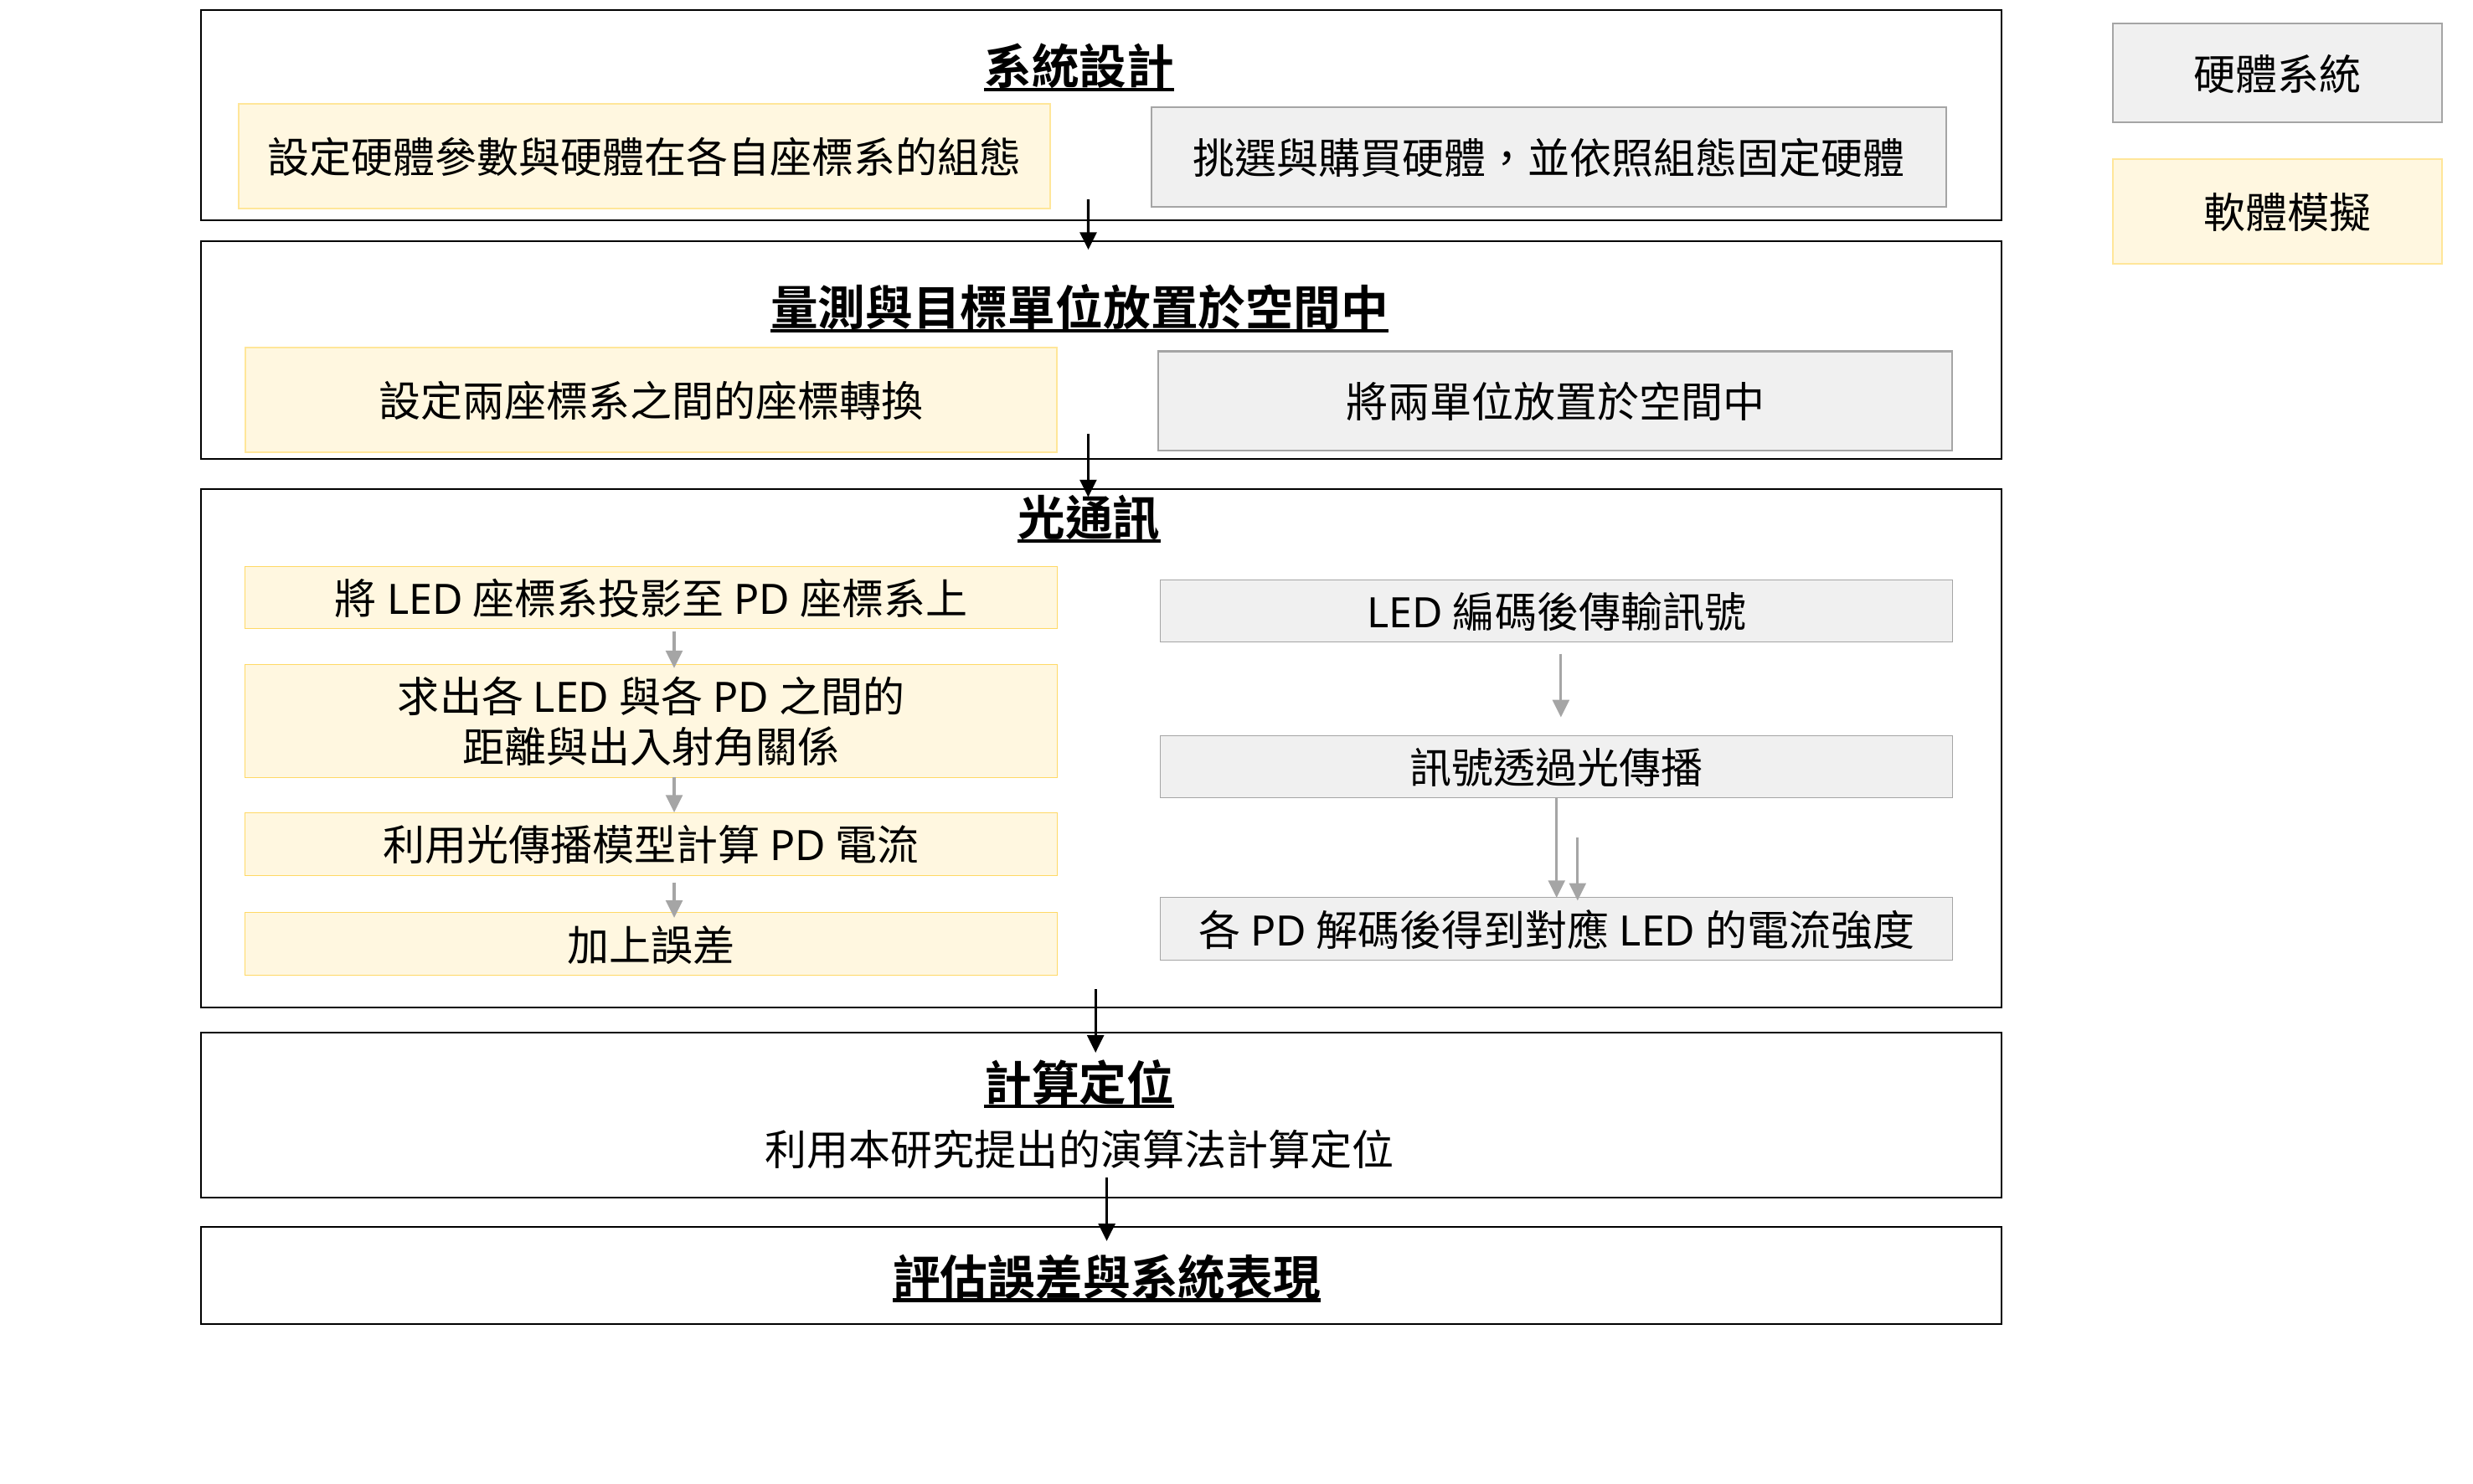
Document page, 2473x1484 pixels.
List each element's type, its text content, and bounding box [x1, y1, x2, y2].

text_box 光通訊 [765, 482, 1083, 488]
text_box 光通訊 [1094, 482, 1413, 488]
text_box 硬體系統 [2112, 23, 2443, 123]
text_box 軟體模擬 [2112, 158, 2443, 265]
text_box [200, 241, 2002, 459]
text_box LED編碼後傳輸訊號 [1160, 580, 1953, 642]
text_box 將LED座標系投影至PD座標系上 [245, 566, 1058, 629]
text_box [200, 1226, 2002, 1324]
text_box [200, 488, 2002, 1008]
text_box 加上誤差 [245, 912, 1058, 976]
text_box 利用光傳播模型計算PD電流 [245, 812, 1058, 876]
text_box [200, 1032, 2002, 1198]
text_box 訊號透過光傳播 [1160, 735, 1953, 798]
text_box 各PD解碼後得到對應LED的電流強度 [1160, 897, 1953, 961]
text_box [200, 10, 2002, 221]
